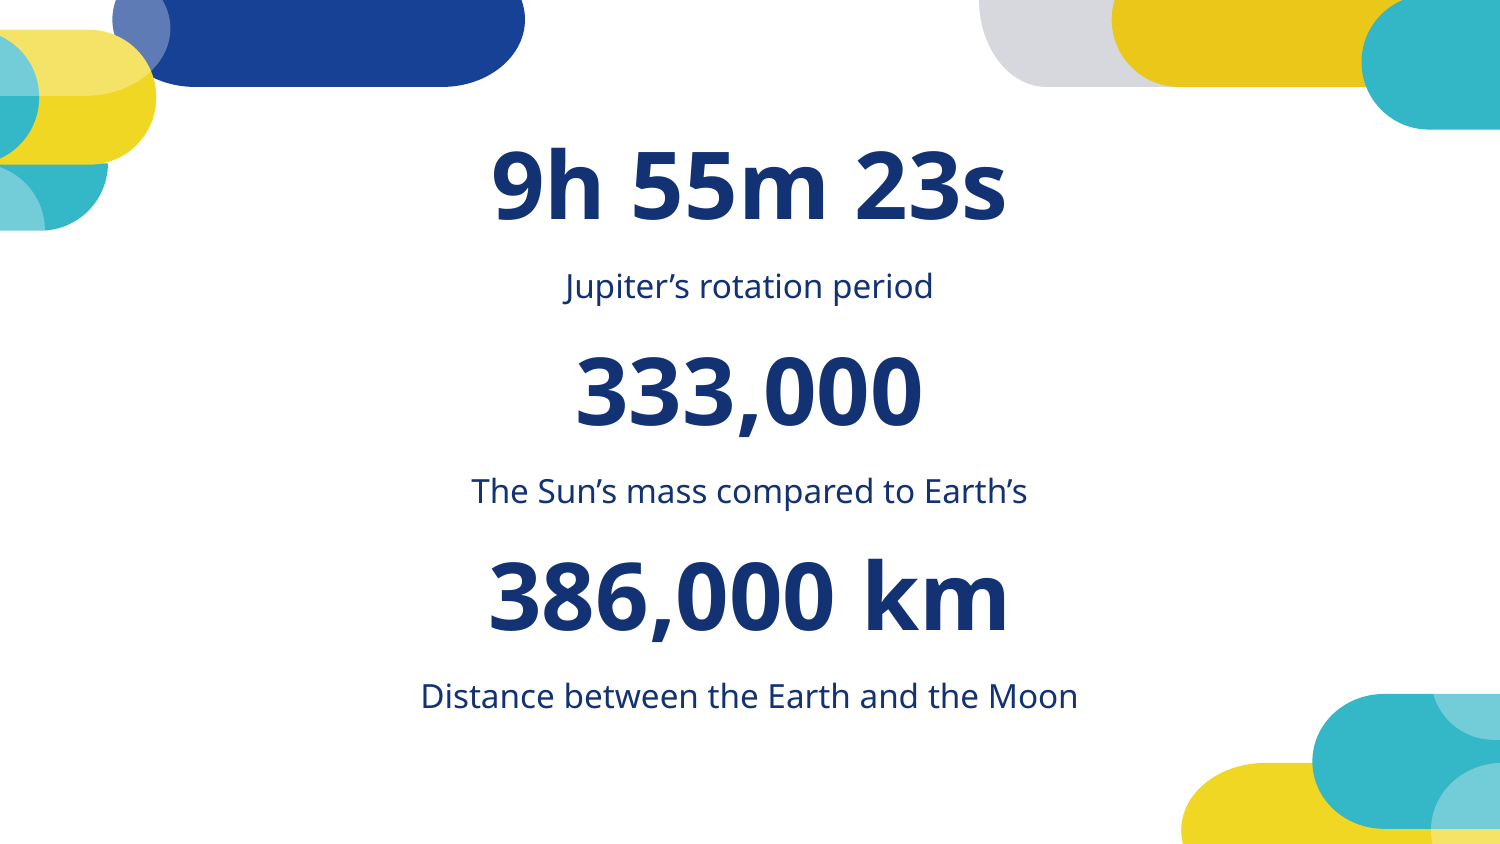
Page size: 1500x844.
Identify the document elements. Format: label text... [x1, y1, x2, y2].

title 386,000 km [364, 537, 1136, 654]
subtitle The Sun’s mass compared to Earth’s [364, 449, 1136, 512]
subtitle Jupiter’s rotation period [364, 254, 1136, 306]
title 9h 55m 23s [364, 127, 1136, 254]
title 333,000 [364, 332, 1136, 449]
subtitle Distance between the Earth and the Moon [364, 654, 1136, 717]
